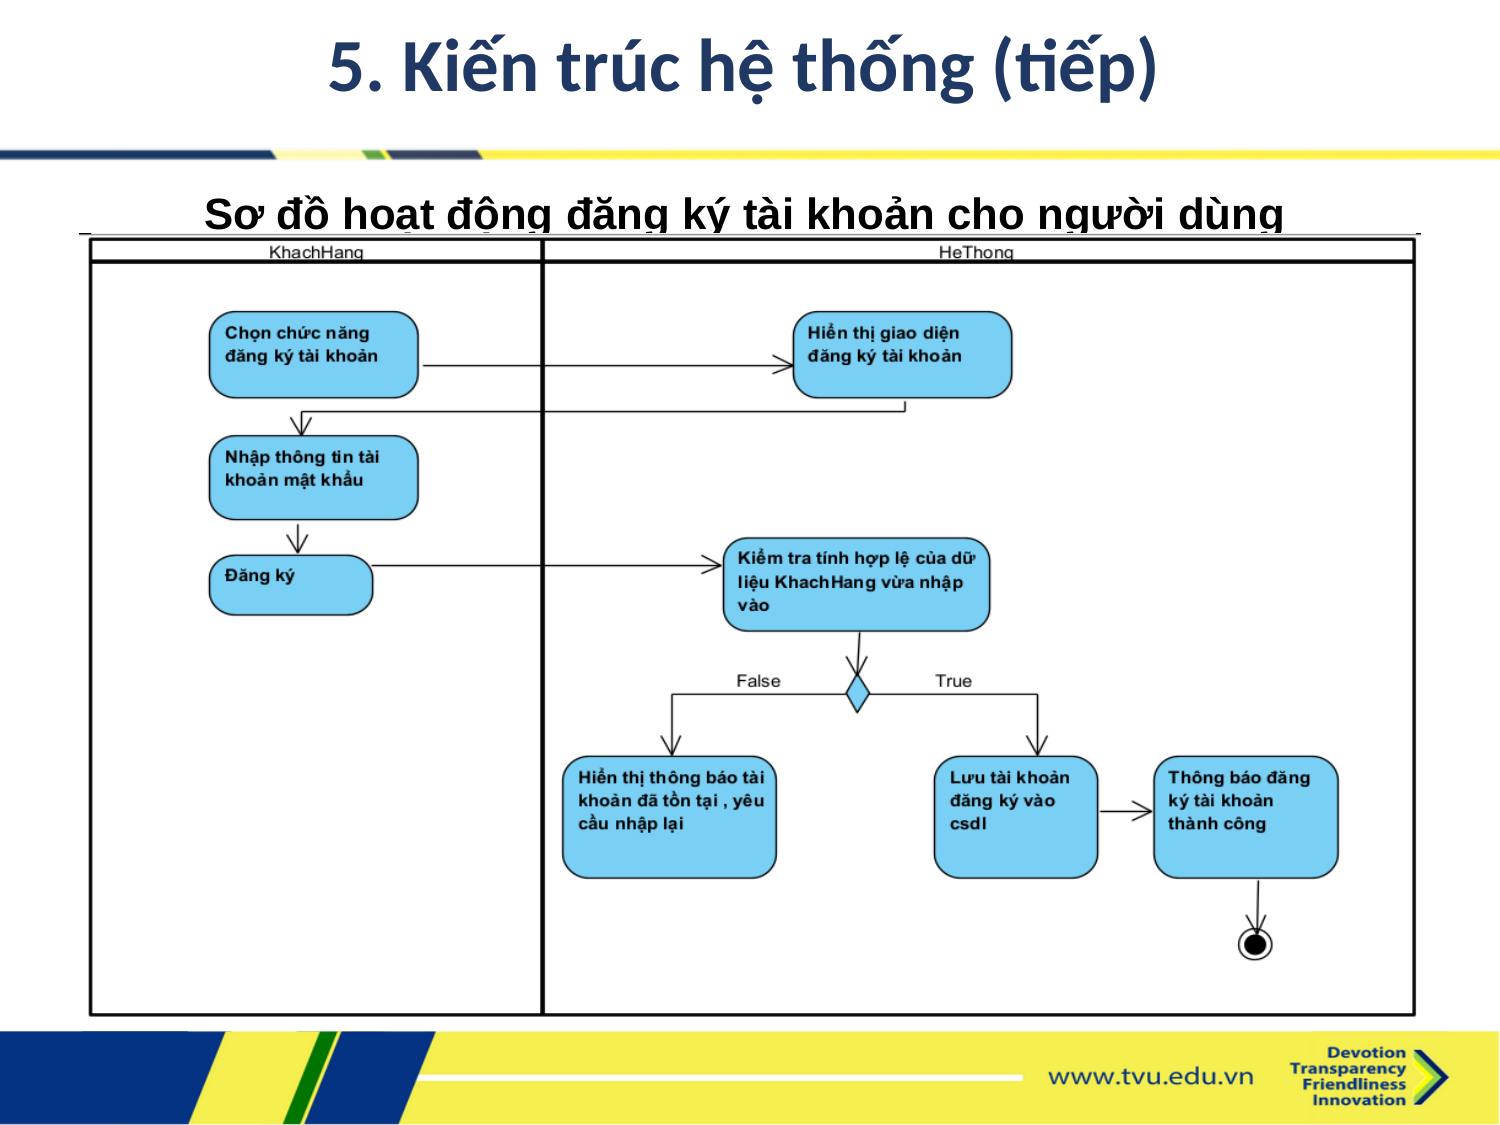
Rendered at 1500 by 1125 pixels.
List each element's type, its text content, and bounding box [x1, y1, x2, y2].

text_box Sơ đồ hoạt động đăng ký tài khoản cho người dùng [189, 152, 1311, 233]
picture [0, 147, 312, 162]
picture [79, 233, 1421, 1027]
picture [1188, 147, 1500, 162]
title 5. Kiến trúc hệ thống (tiếp) [312, 62, 1188, 152]
picture [0, 1031, 1500, 1125]
